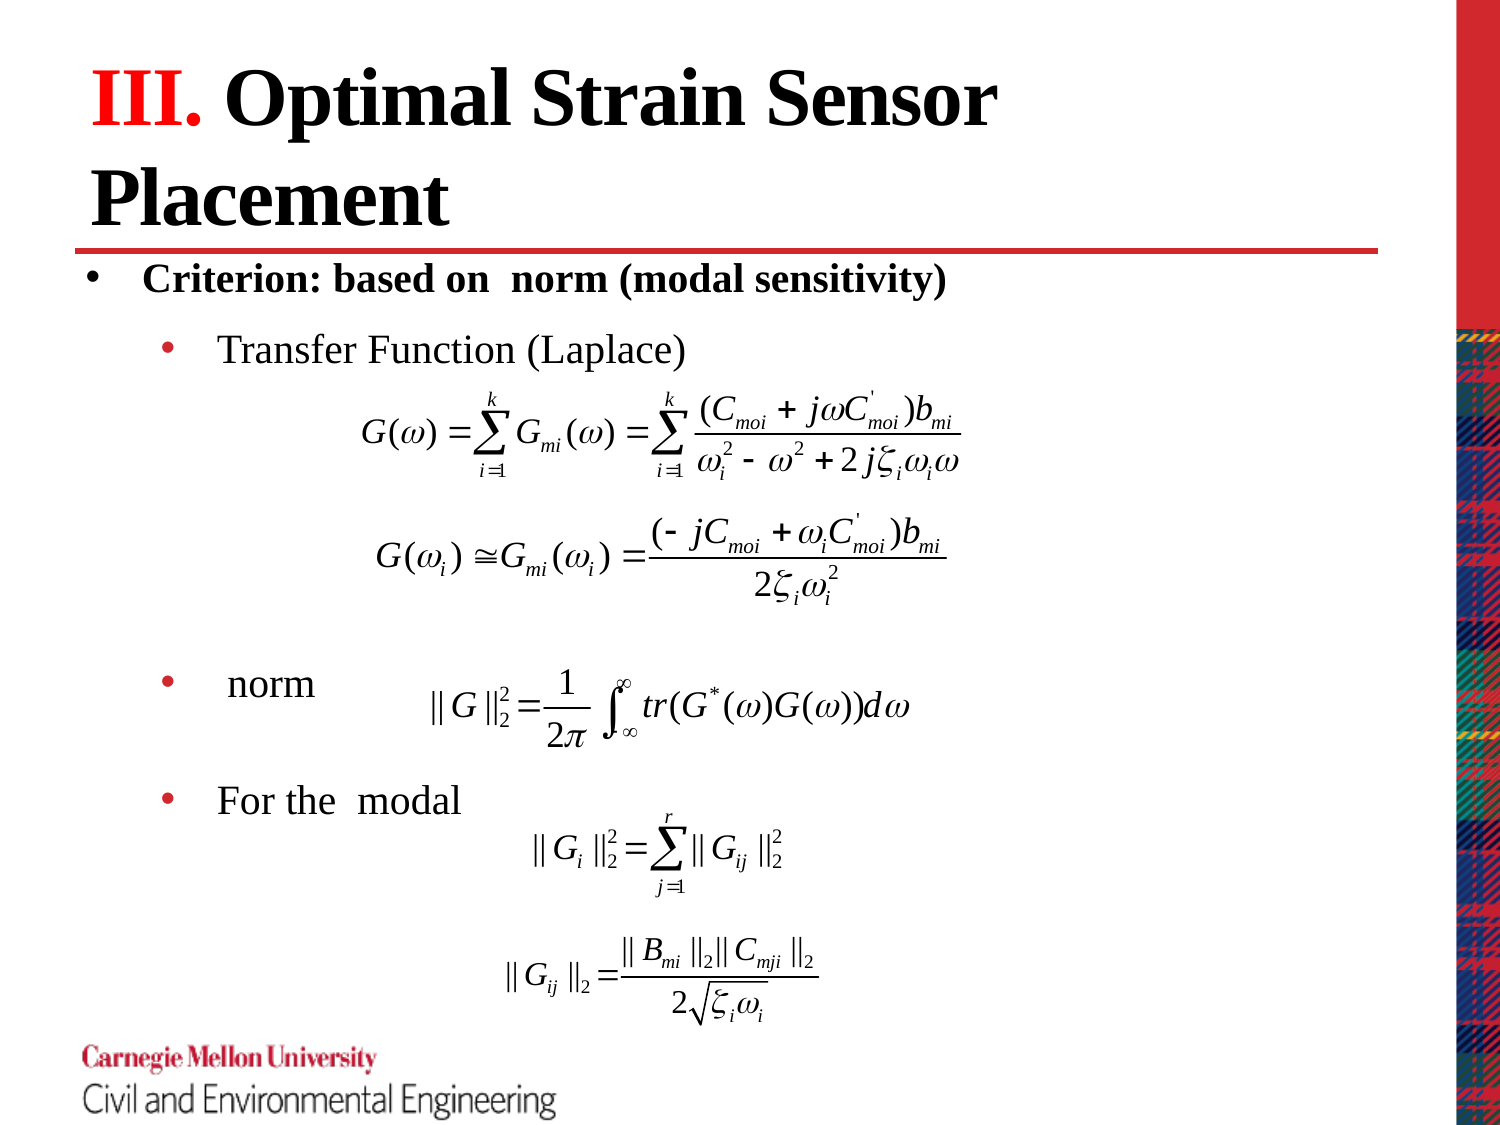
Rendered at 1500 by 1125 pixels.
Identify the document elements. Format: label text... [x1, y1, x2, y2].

picture [1456, 329, 1500, 1125]
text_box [370, 502, 956, 614]
picture [74, 1037, 562, 1125]
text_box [528, 799, 793, 905]
title III. Optimal Strain Sensor Placement [75, 25, 1147, 248]
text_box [355, 380, 970, 489]
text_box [501, 926, 826, 1033]
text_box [425, 657, 917, 756]
